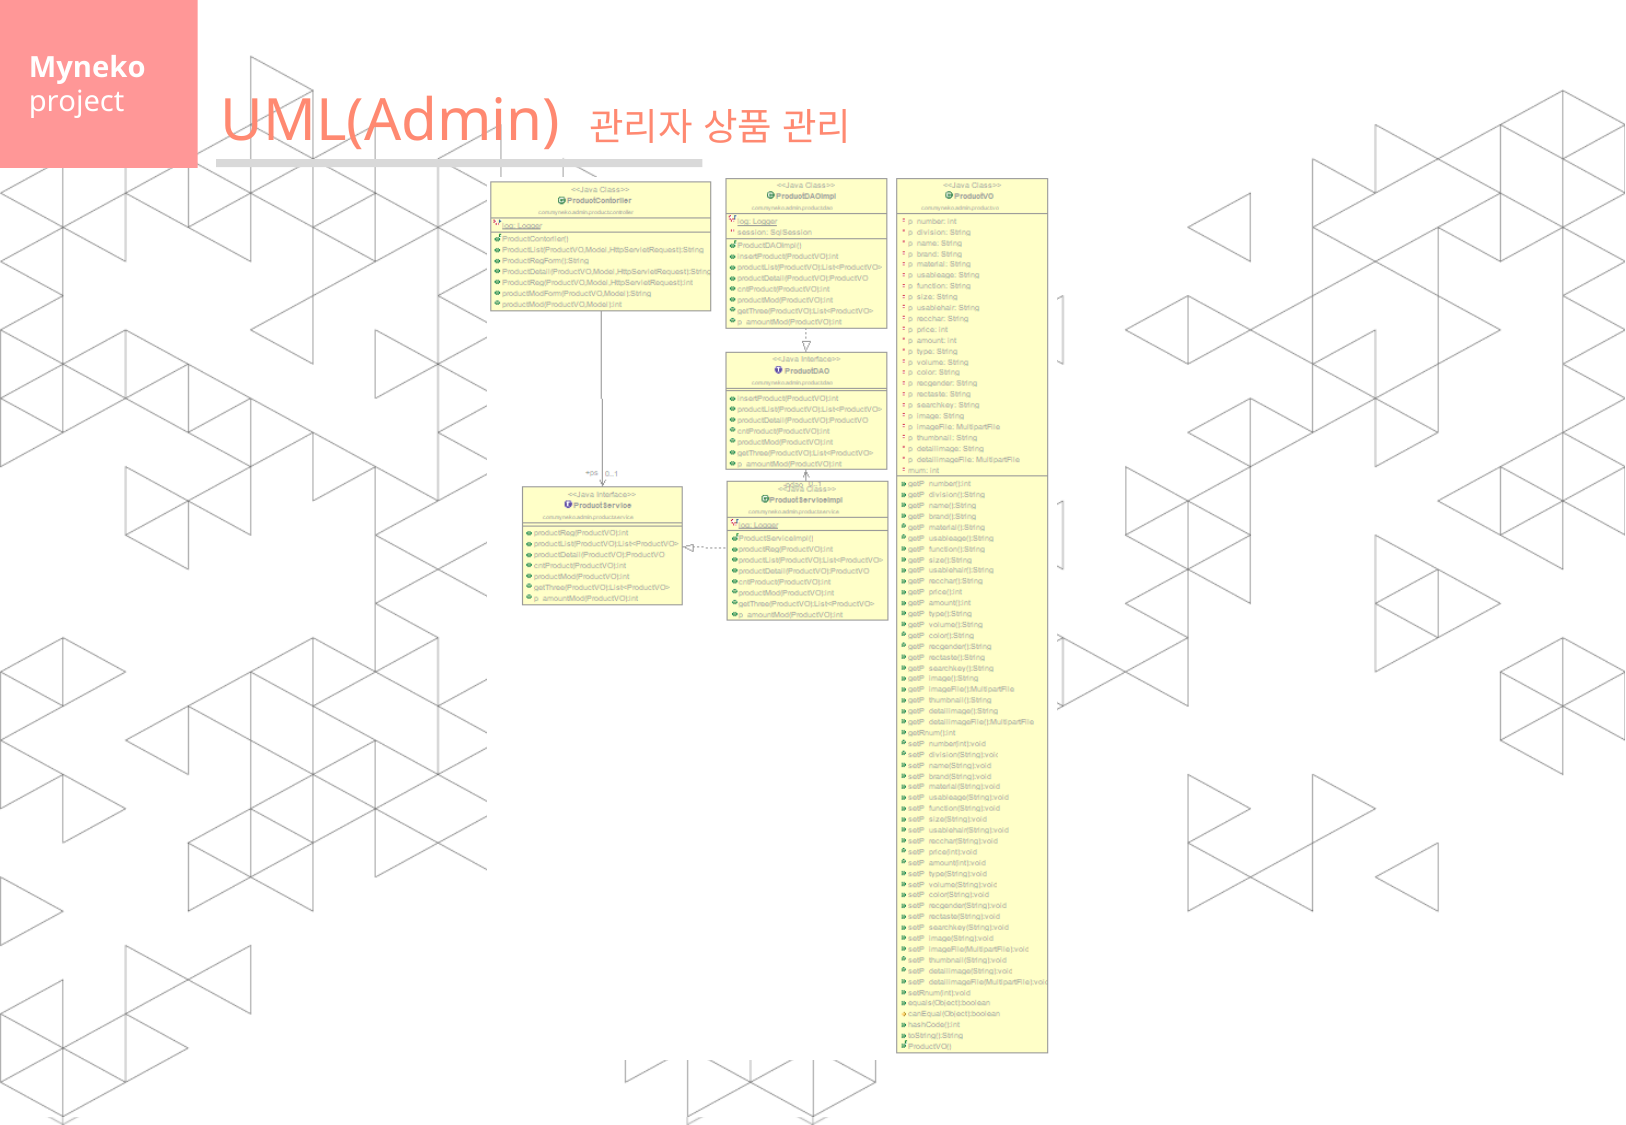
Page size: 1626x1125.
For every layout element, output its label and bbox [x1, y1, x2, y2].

text_box [0, 1118, 1625, 1125]
picture [0, 0, 1625, 1118]
